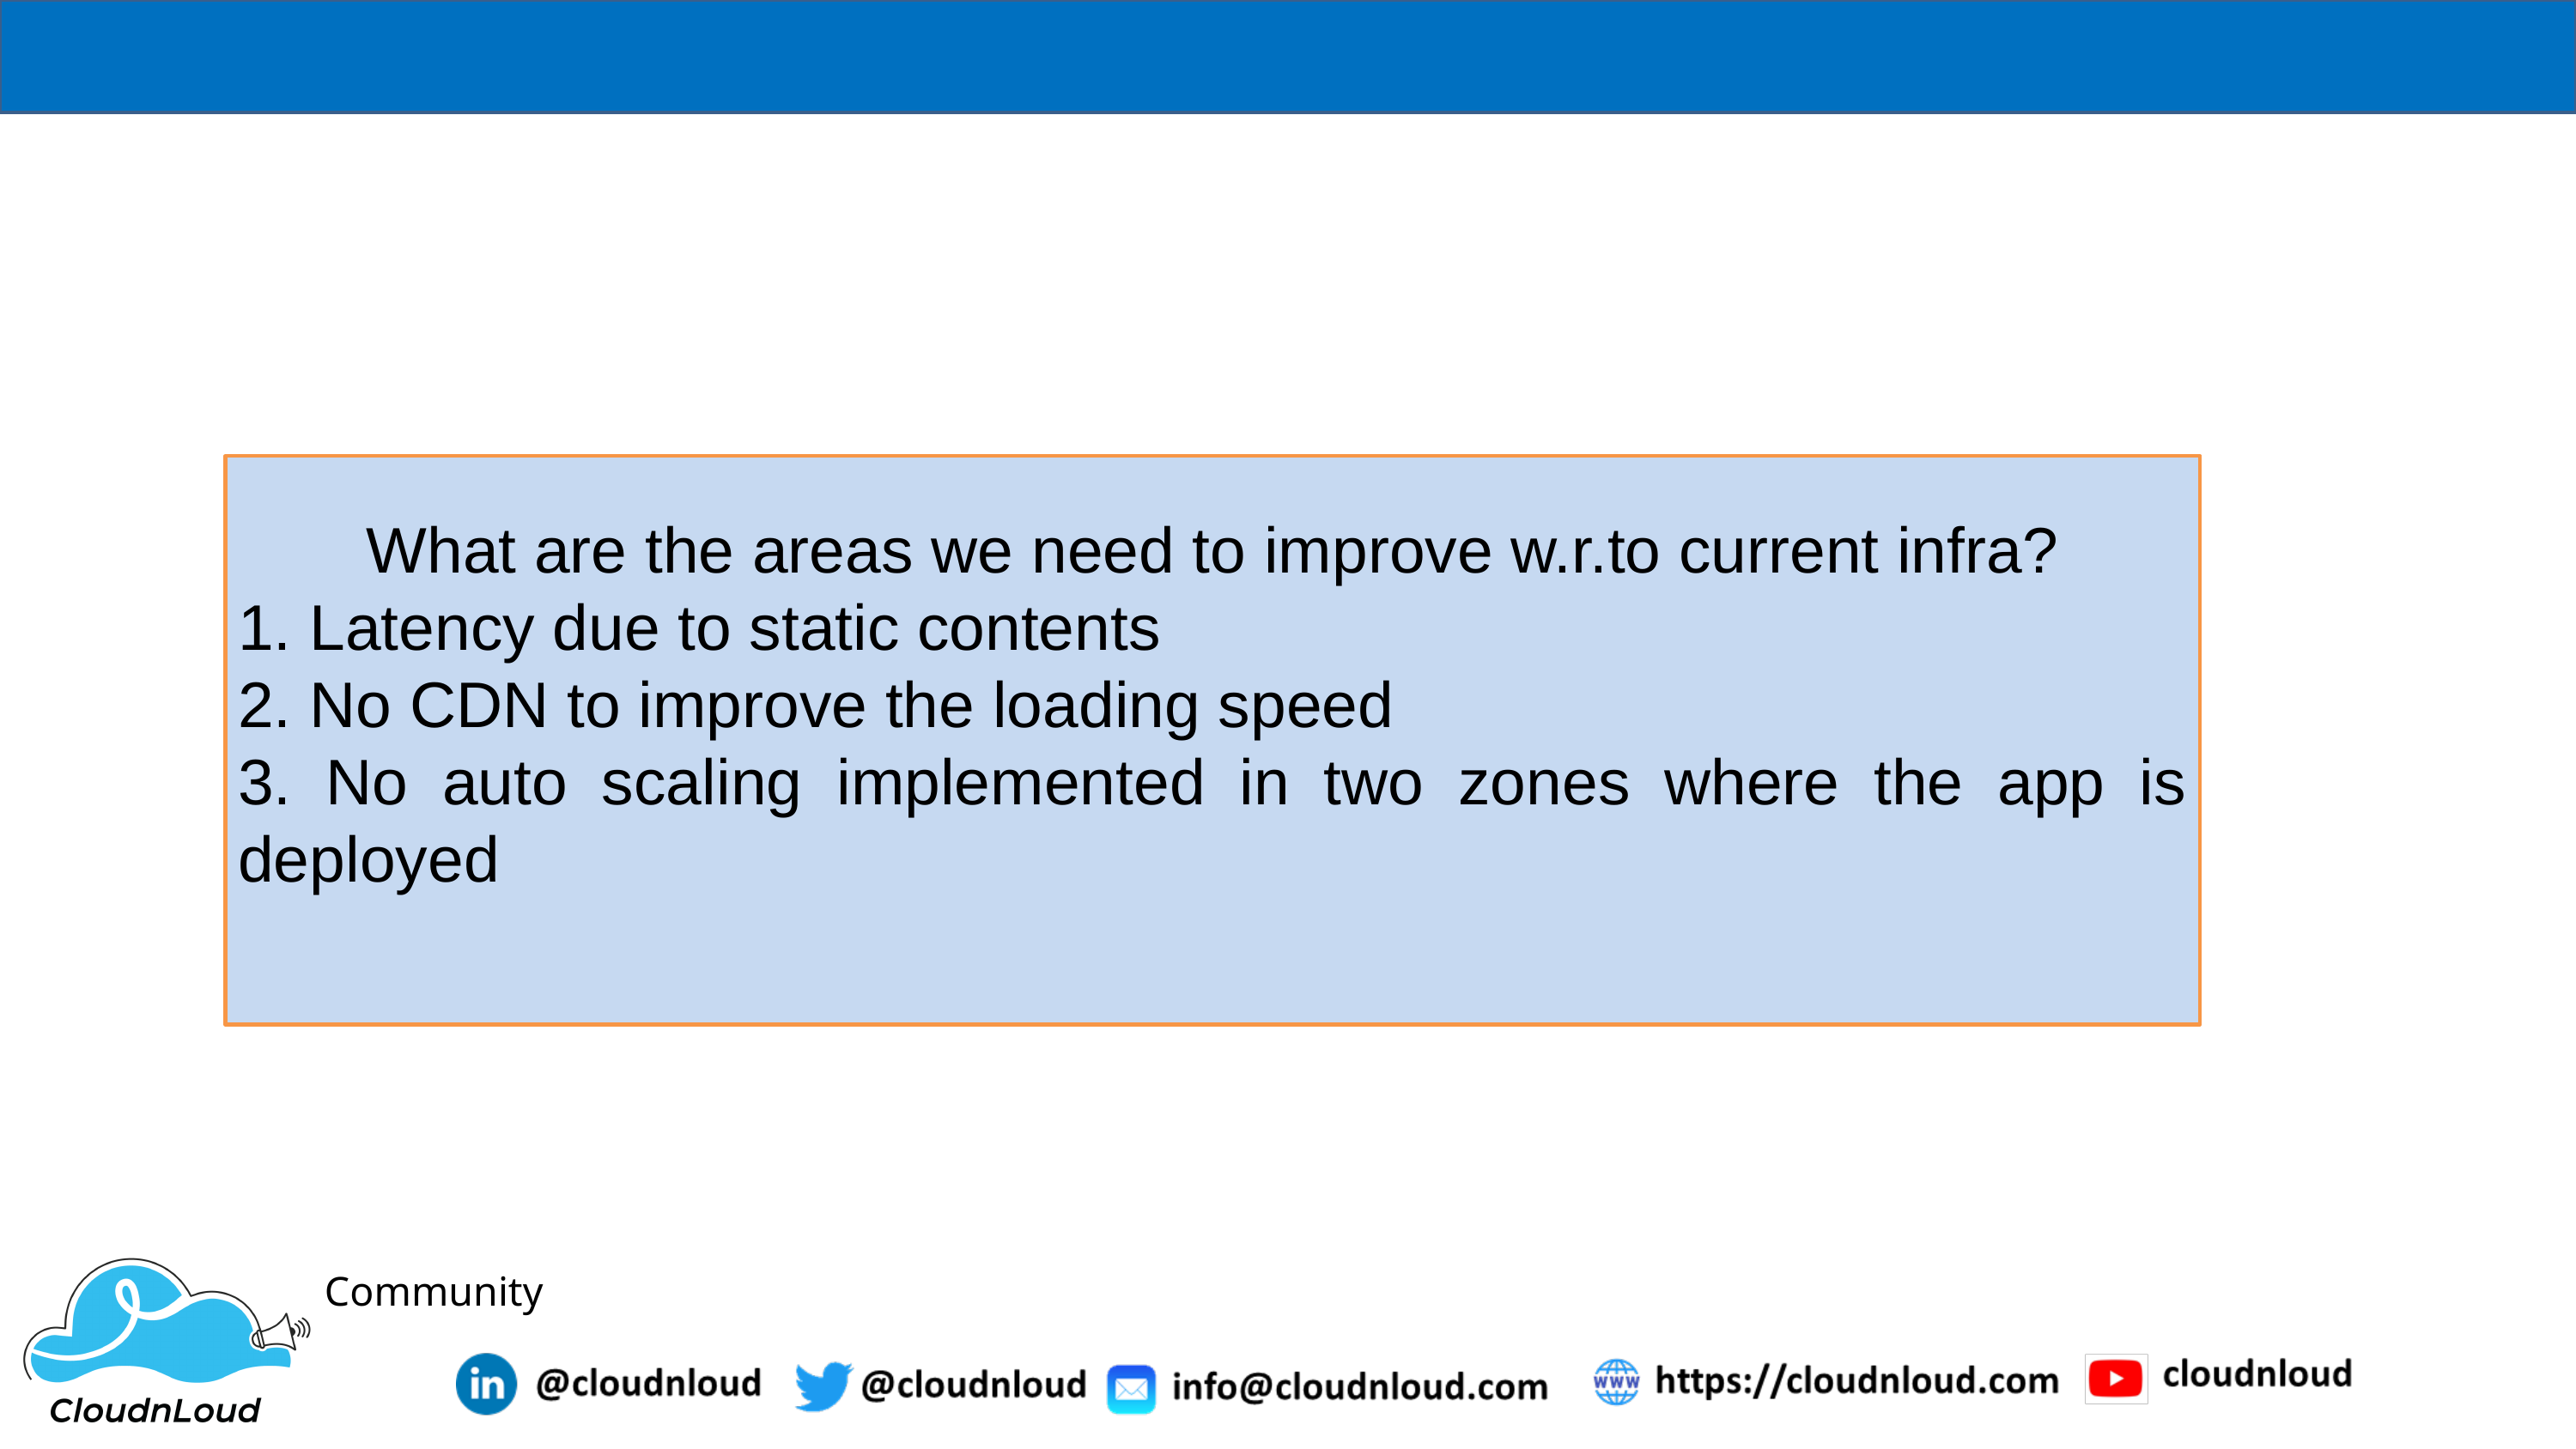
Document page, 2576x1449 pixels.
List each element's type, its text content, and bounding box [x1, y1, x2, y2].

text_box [0, 1233, 2410, 1449]
text_box [0, 0, 2576, 114]
text_box What are the areas we need to improve w.r.to current infra? 1. Latency due to static contents 2. No CDN to improve the loading speed 3. No auto scaling implemented in two zones where the app is deployed [223, 454, 2202, 1027]
